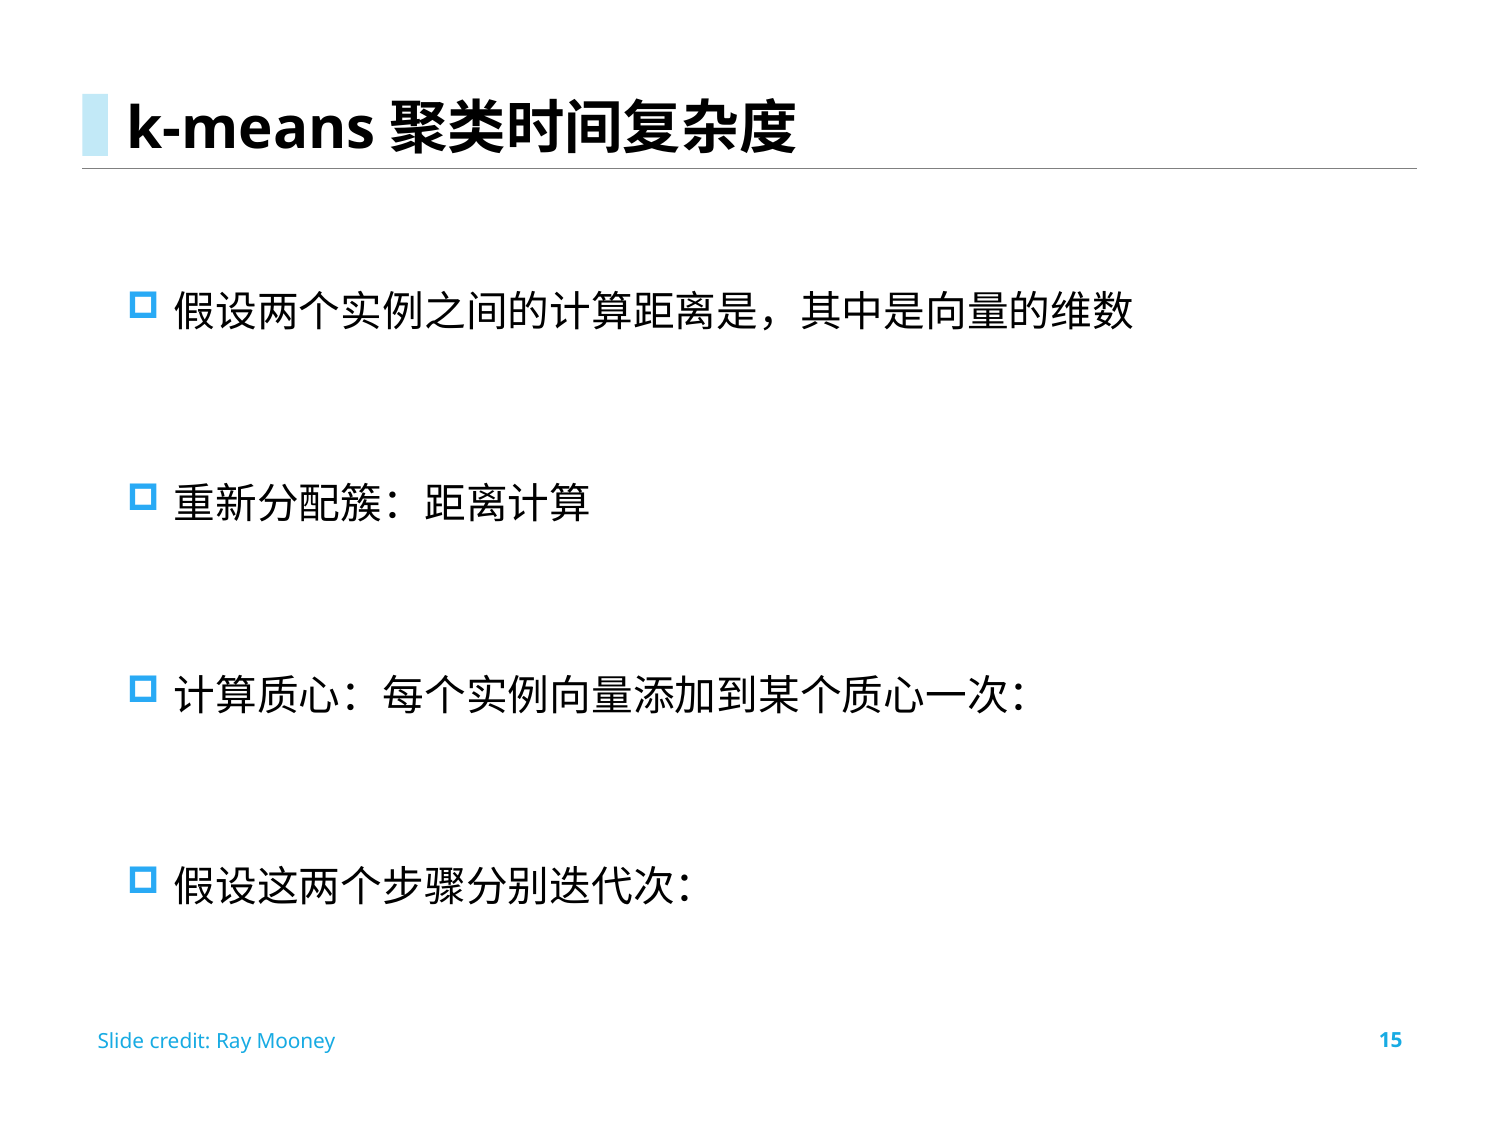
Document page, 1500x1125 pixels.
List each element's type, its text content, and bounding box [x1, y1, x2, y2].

footer Slide credit: Ray Mooney [82, 1023, 592, 1058]
title k-means聚类时间复杂度 [111, 0, 1447, 169]
slide_number 15 [1059, 1023, 1418, 1058]
